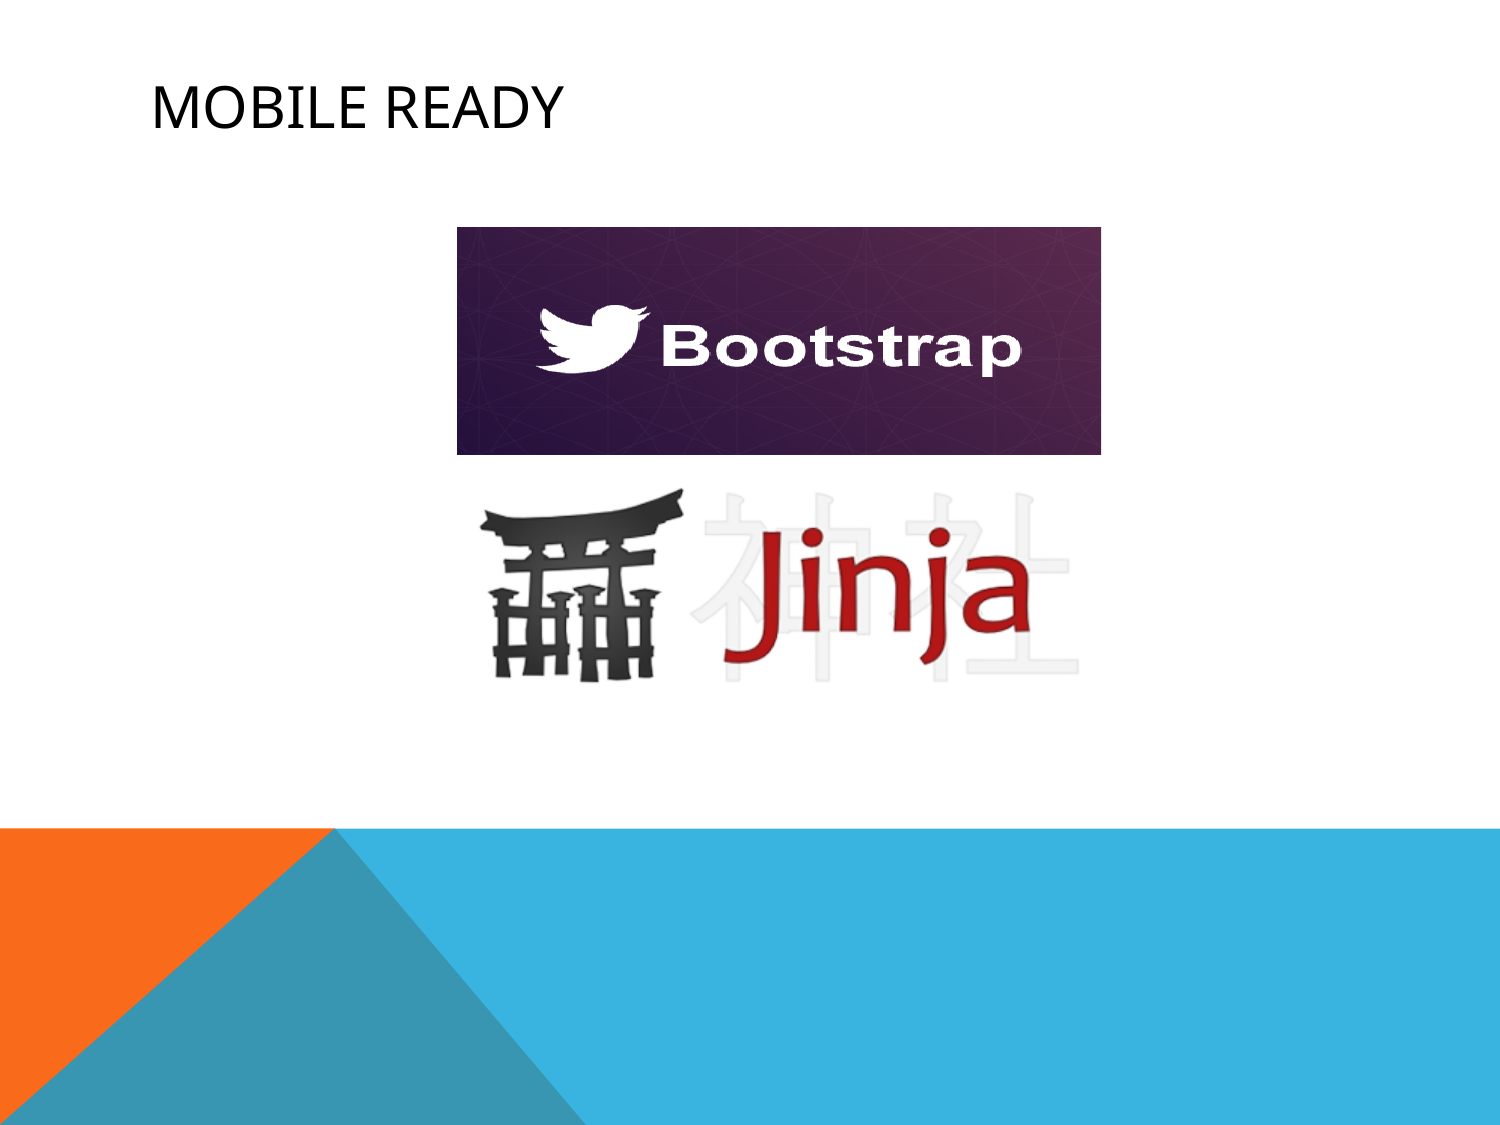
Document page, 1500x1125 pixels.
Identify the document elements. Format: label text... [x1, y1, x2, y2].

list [456, 226, 1102, 455]
picture [464, 472, 1097, 702]
title Mobile ready [135, 60, 1369, 150]
